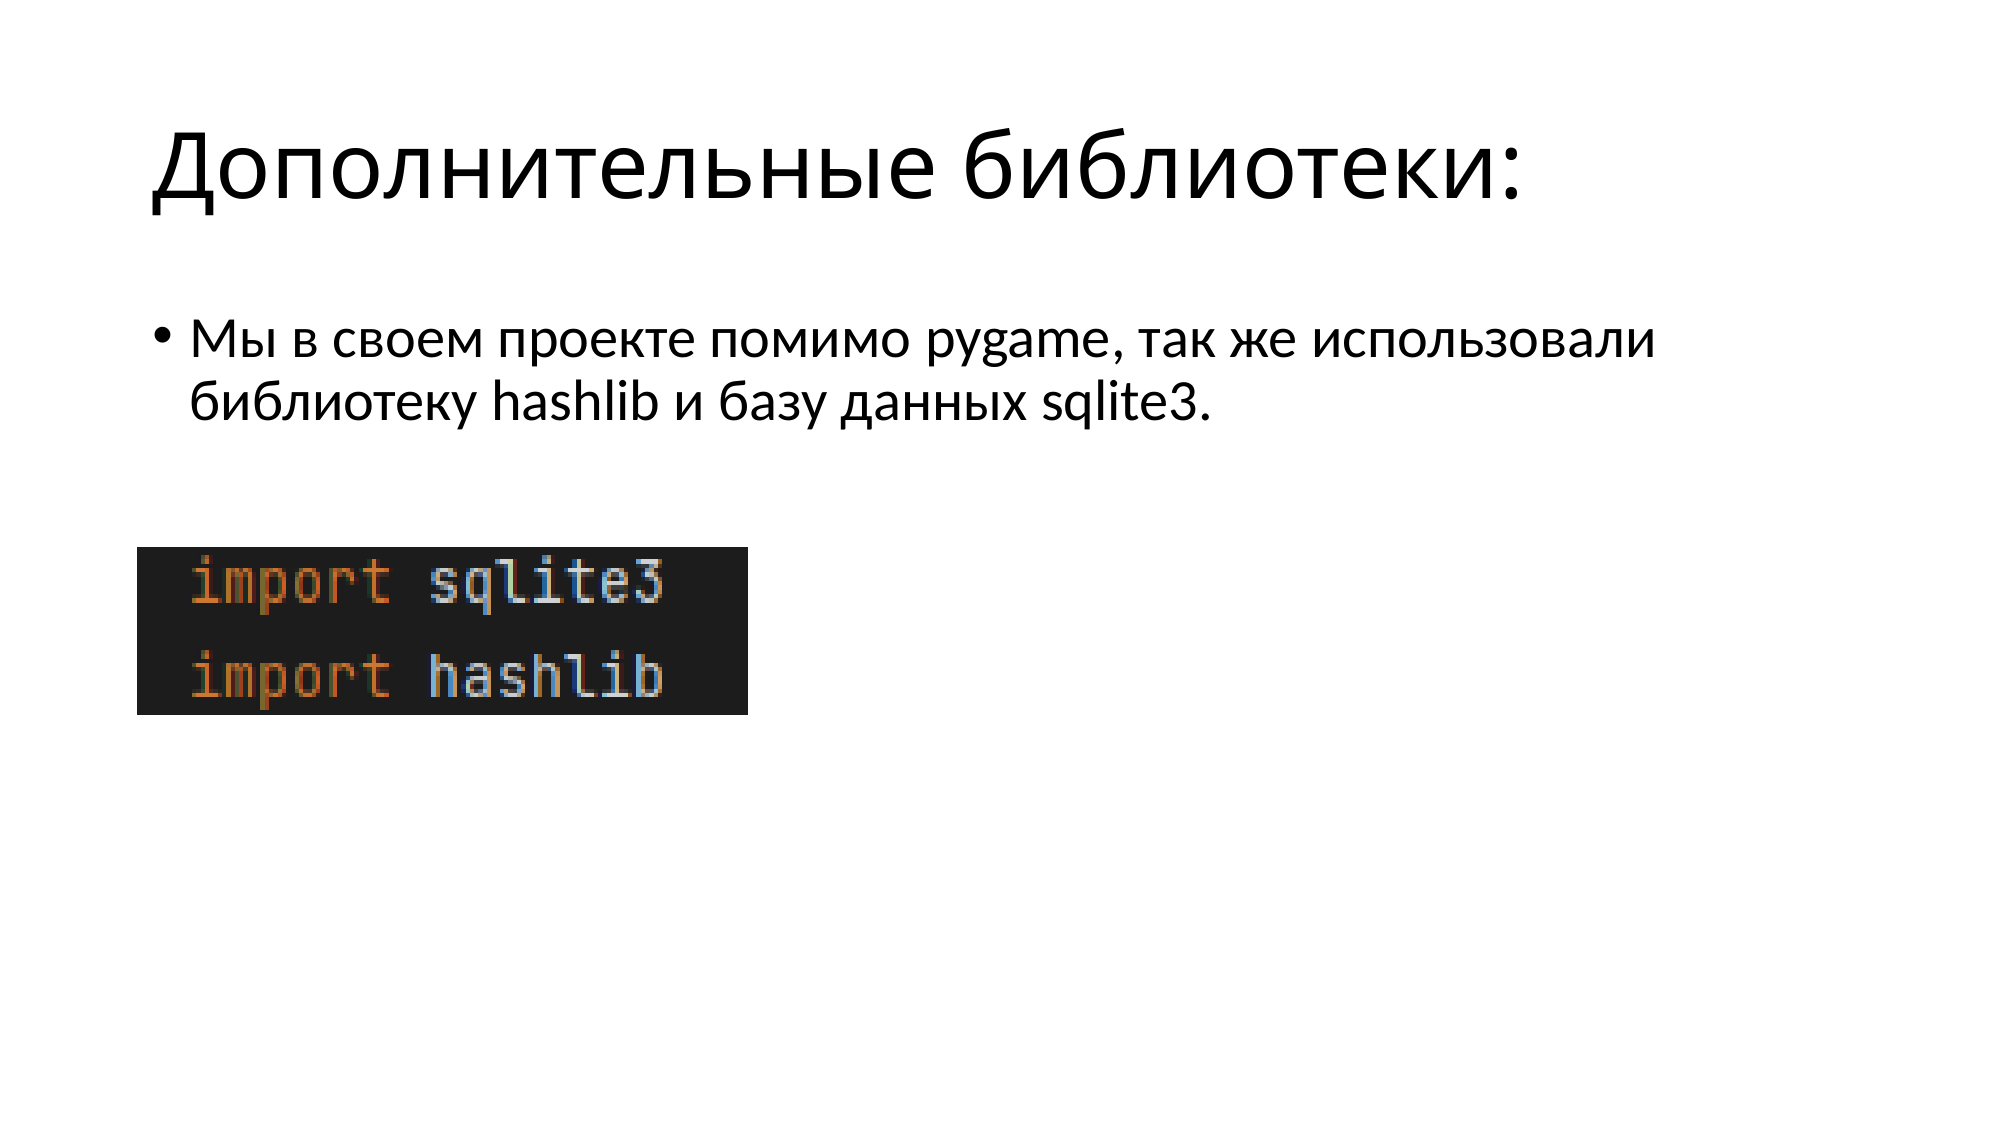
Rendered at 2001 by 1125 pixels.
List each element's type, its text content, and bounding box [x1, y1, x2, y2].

title Дополнительные библиотеки: [137, 59, 1863, 278]
picture [137, 547, 748, 715]
list Мы в своем проекте помимо pygame, так же использовали библиотеку hashlib и базу данных sqlite3. [137, 299, 1863, 1014]
